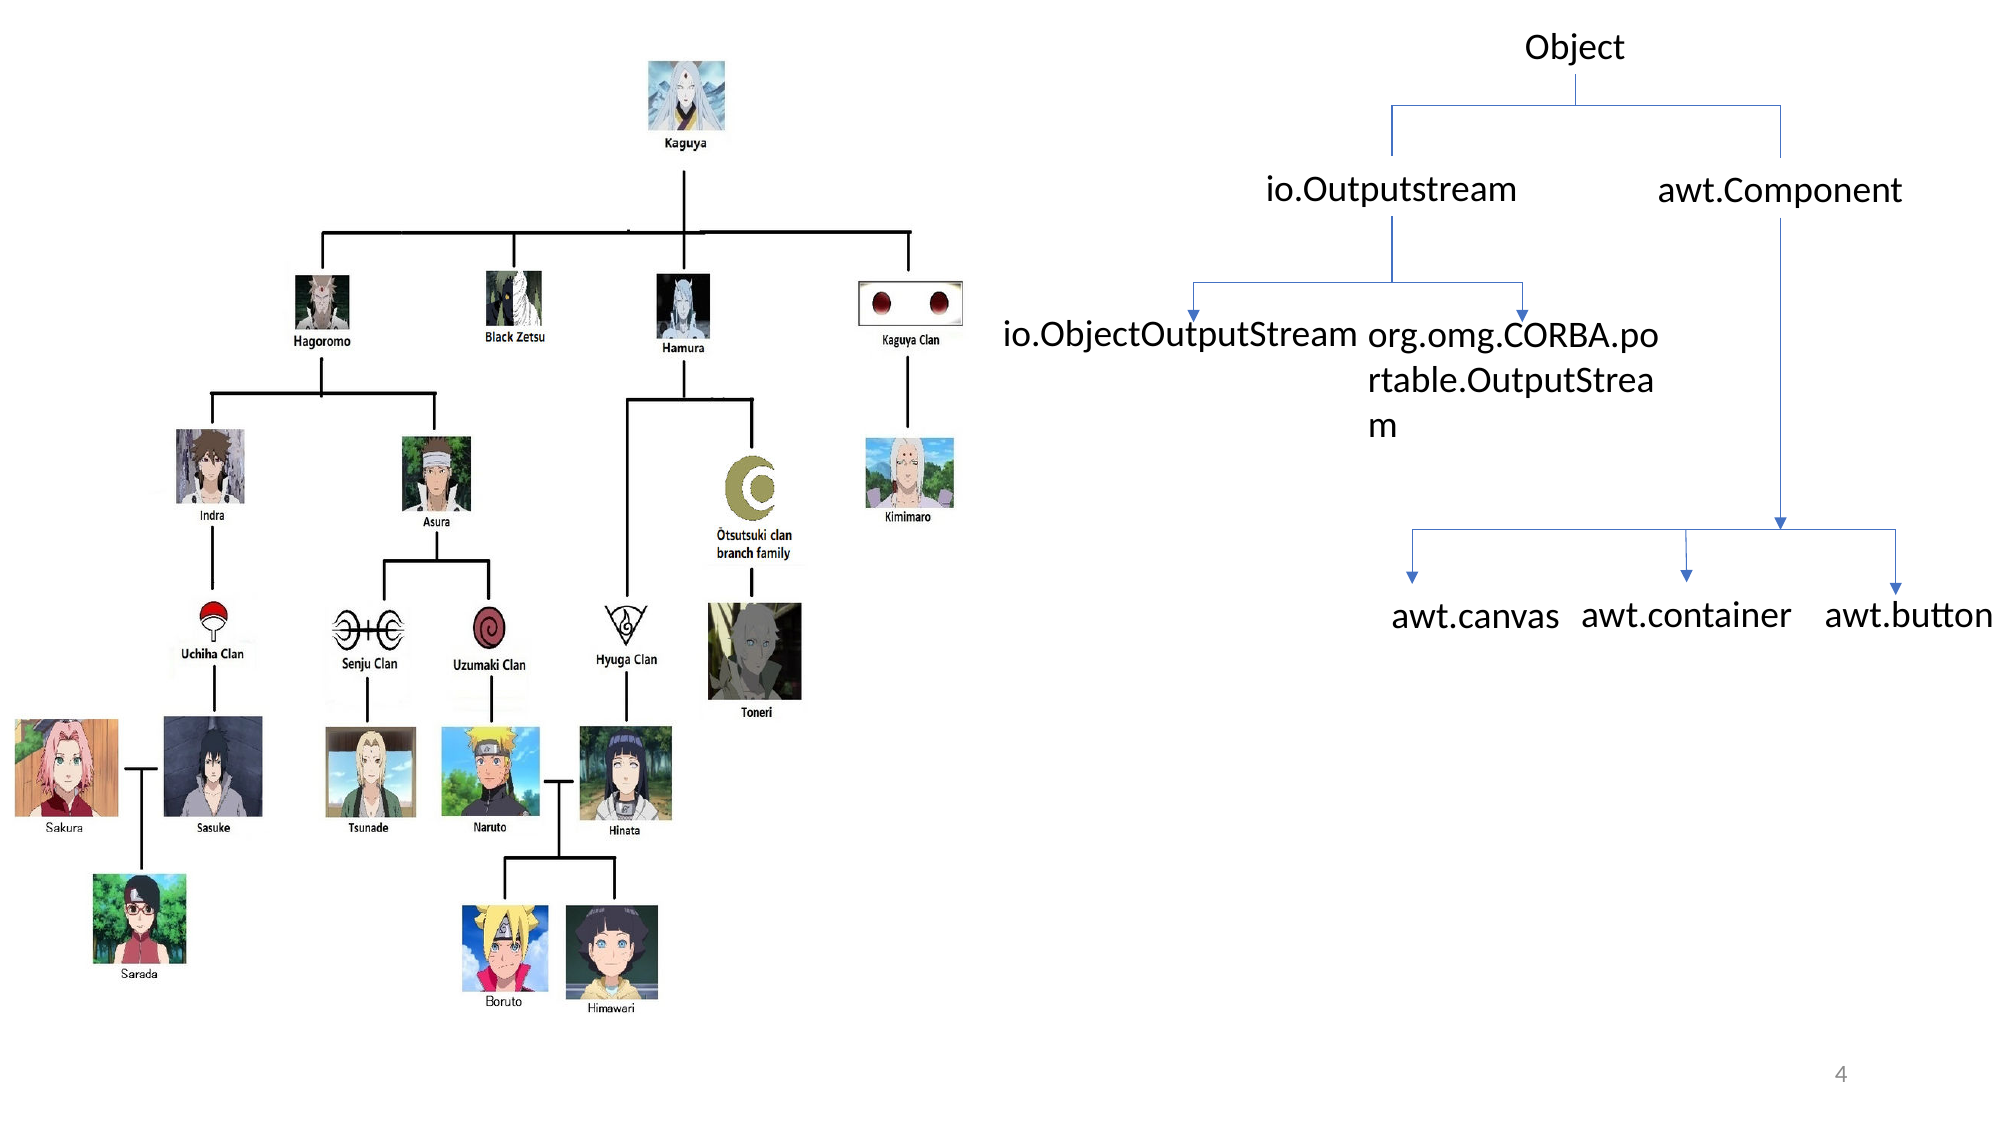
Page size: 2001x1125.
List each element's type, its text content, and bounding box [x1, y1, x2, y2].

text_box awt.container [1566, 582, 1808, 643]
text_box io.ObjectOutputStream [988, 301, 1374, 362]
text_box awt.button [1809, 582, 2000, 643]
text_box org.omg.CORBA.portable.OutputStream [1353, 303, 1687, 453]
text_box awt.Component [1642, 157, 1919, 218]
text_box Object [1510, 14, 1641, 74]
slide_number 4 [1412, 1042, 1863, 1103]
picture [2, 57, 975, 1025]
text_box awt.canvas [1376, 583, 1575, 644]
text_box io.Outputstream [1251, 156, 1533, 217]
